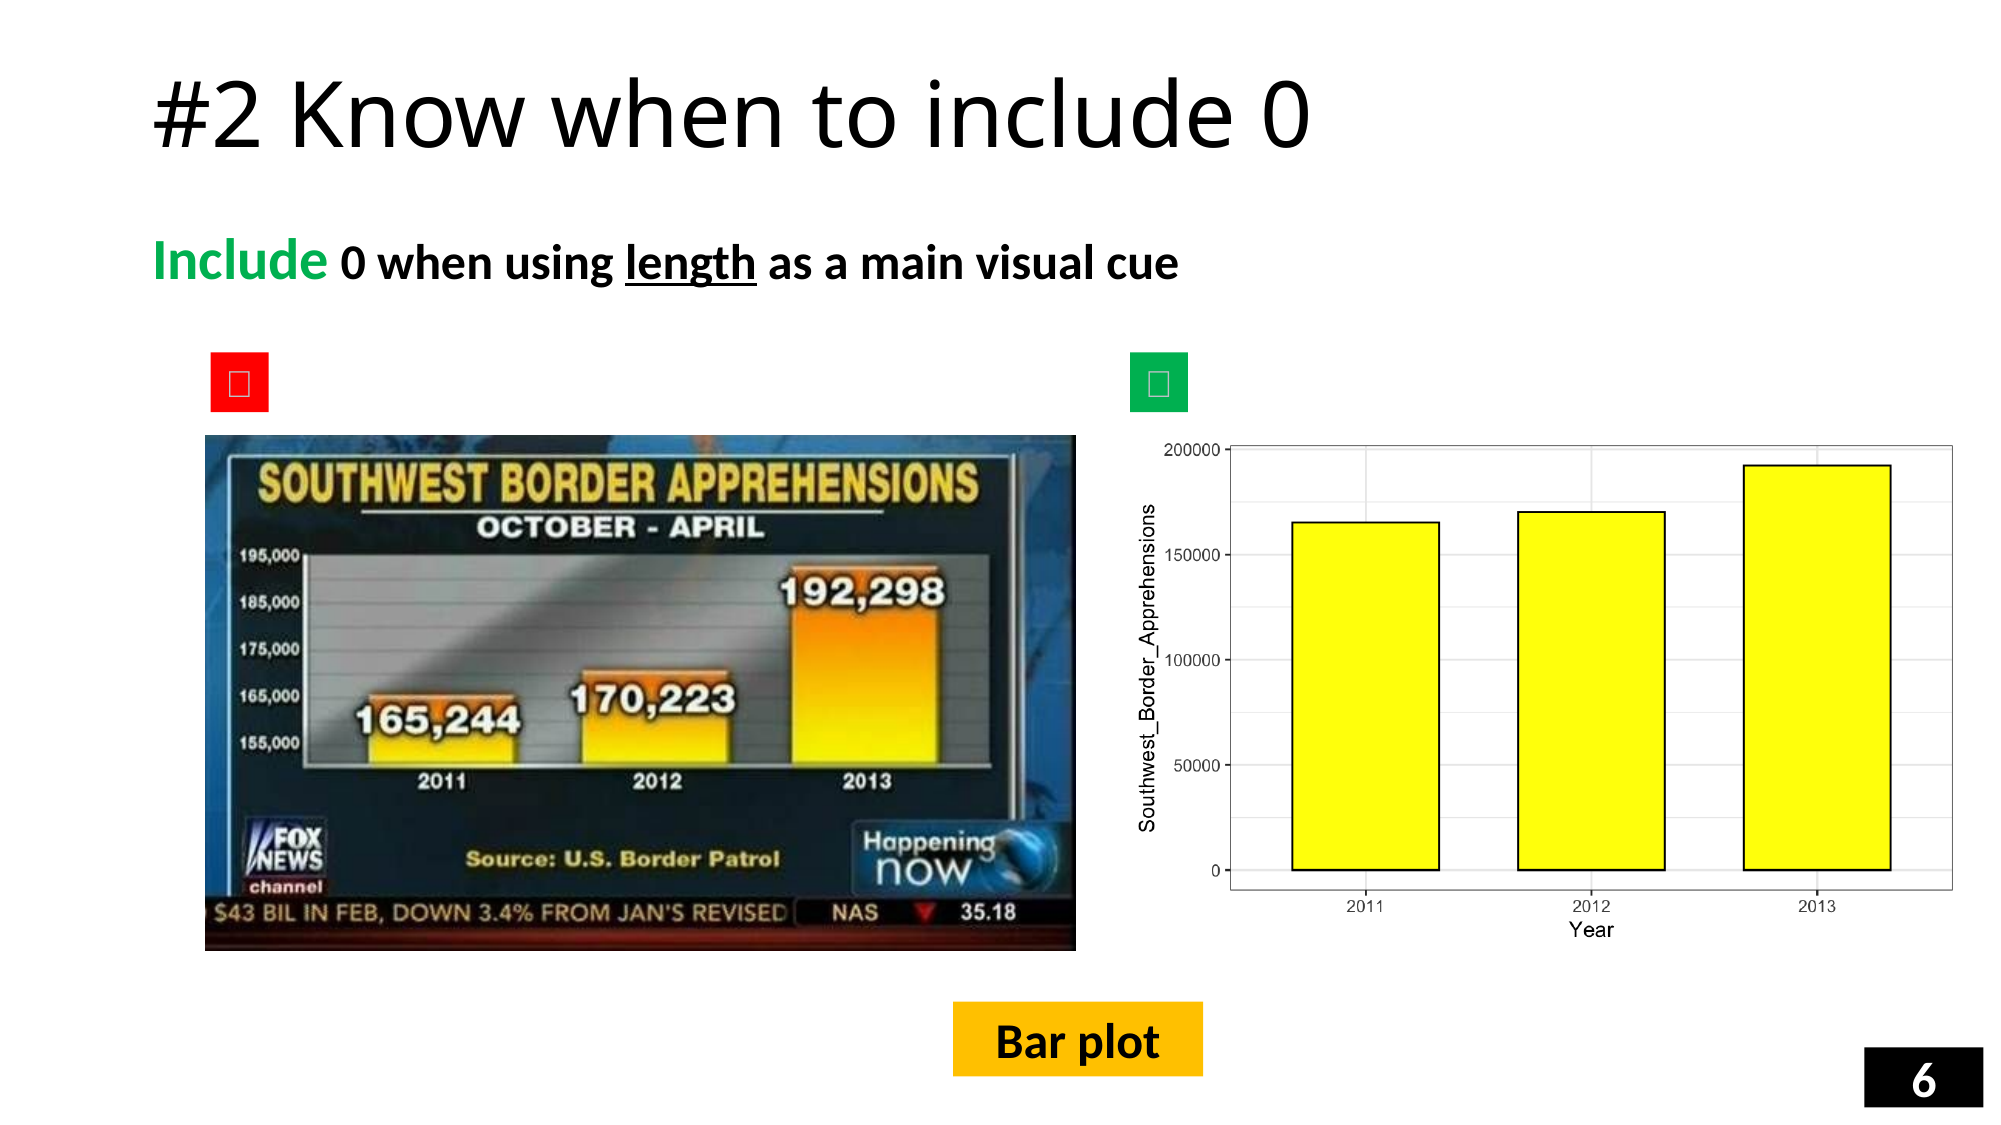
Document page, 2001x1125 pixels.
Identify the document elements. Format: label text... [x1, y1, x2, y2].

picture [1128, 435, 1963, 951]
text_box Include 0 when using length as a main visual cue [137, 213, 1349, 299]
text_box ✅ [1130, 352, 1188, 413]
slide_number 6 [1864, 1047, 1984, 1108]
title #2 Know when to include 0 [137, 59, 1863, 176]
text_box Bar plot [953, 1001, 1204, 1077]
picture [205, 435, 1076, 951]
text_box ❌ [210, 352, 269, 413]
